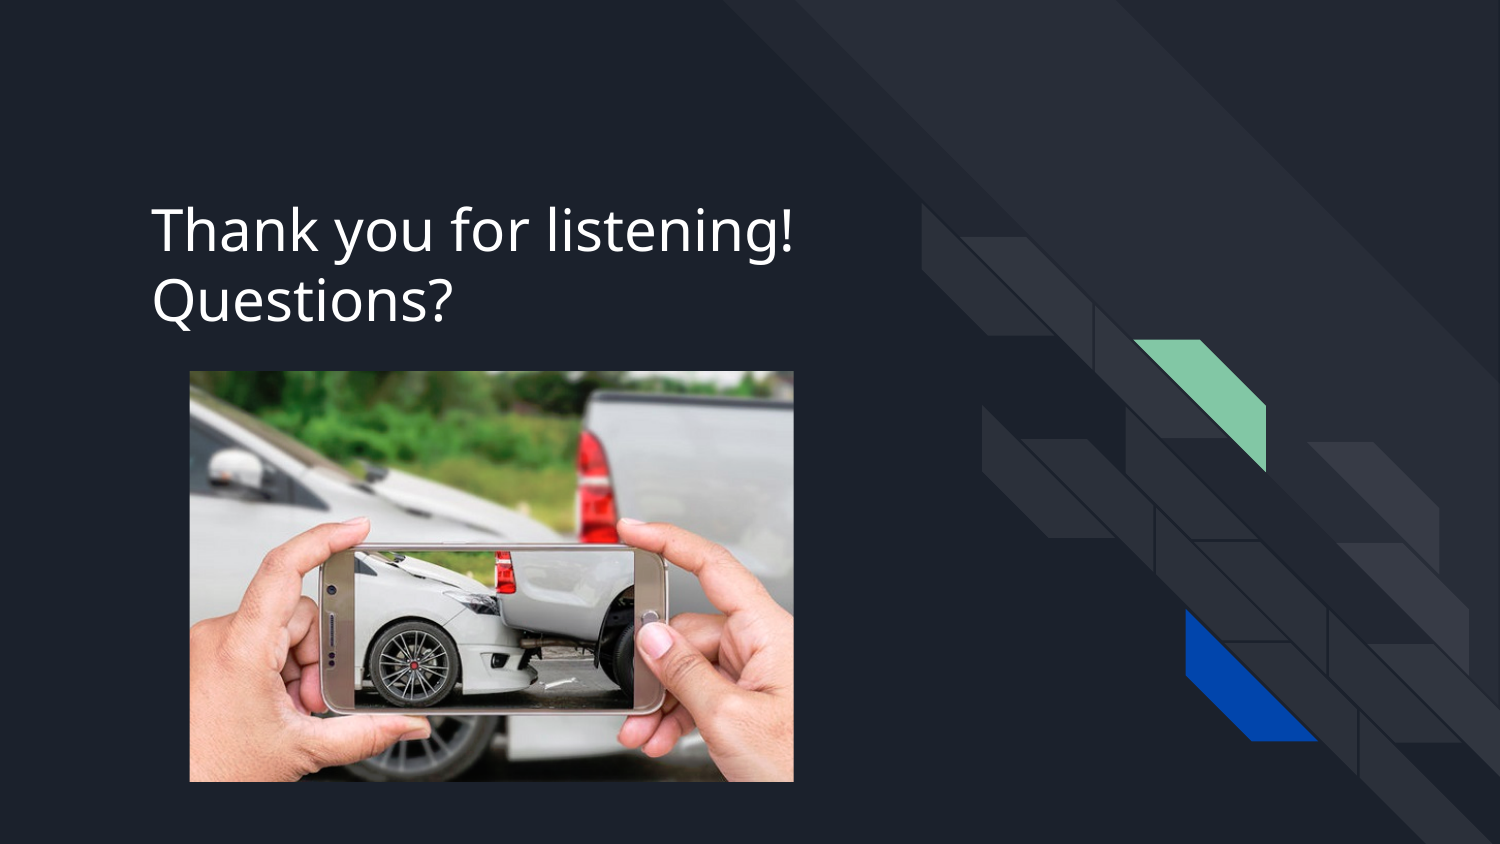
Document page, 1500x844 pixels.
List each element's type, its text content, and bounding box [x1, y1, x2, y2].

title Thank you for listening! Questions? [136, 178, 889, 756]
picture [189, 371, 794, 783]
